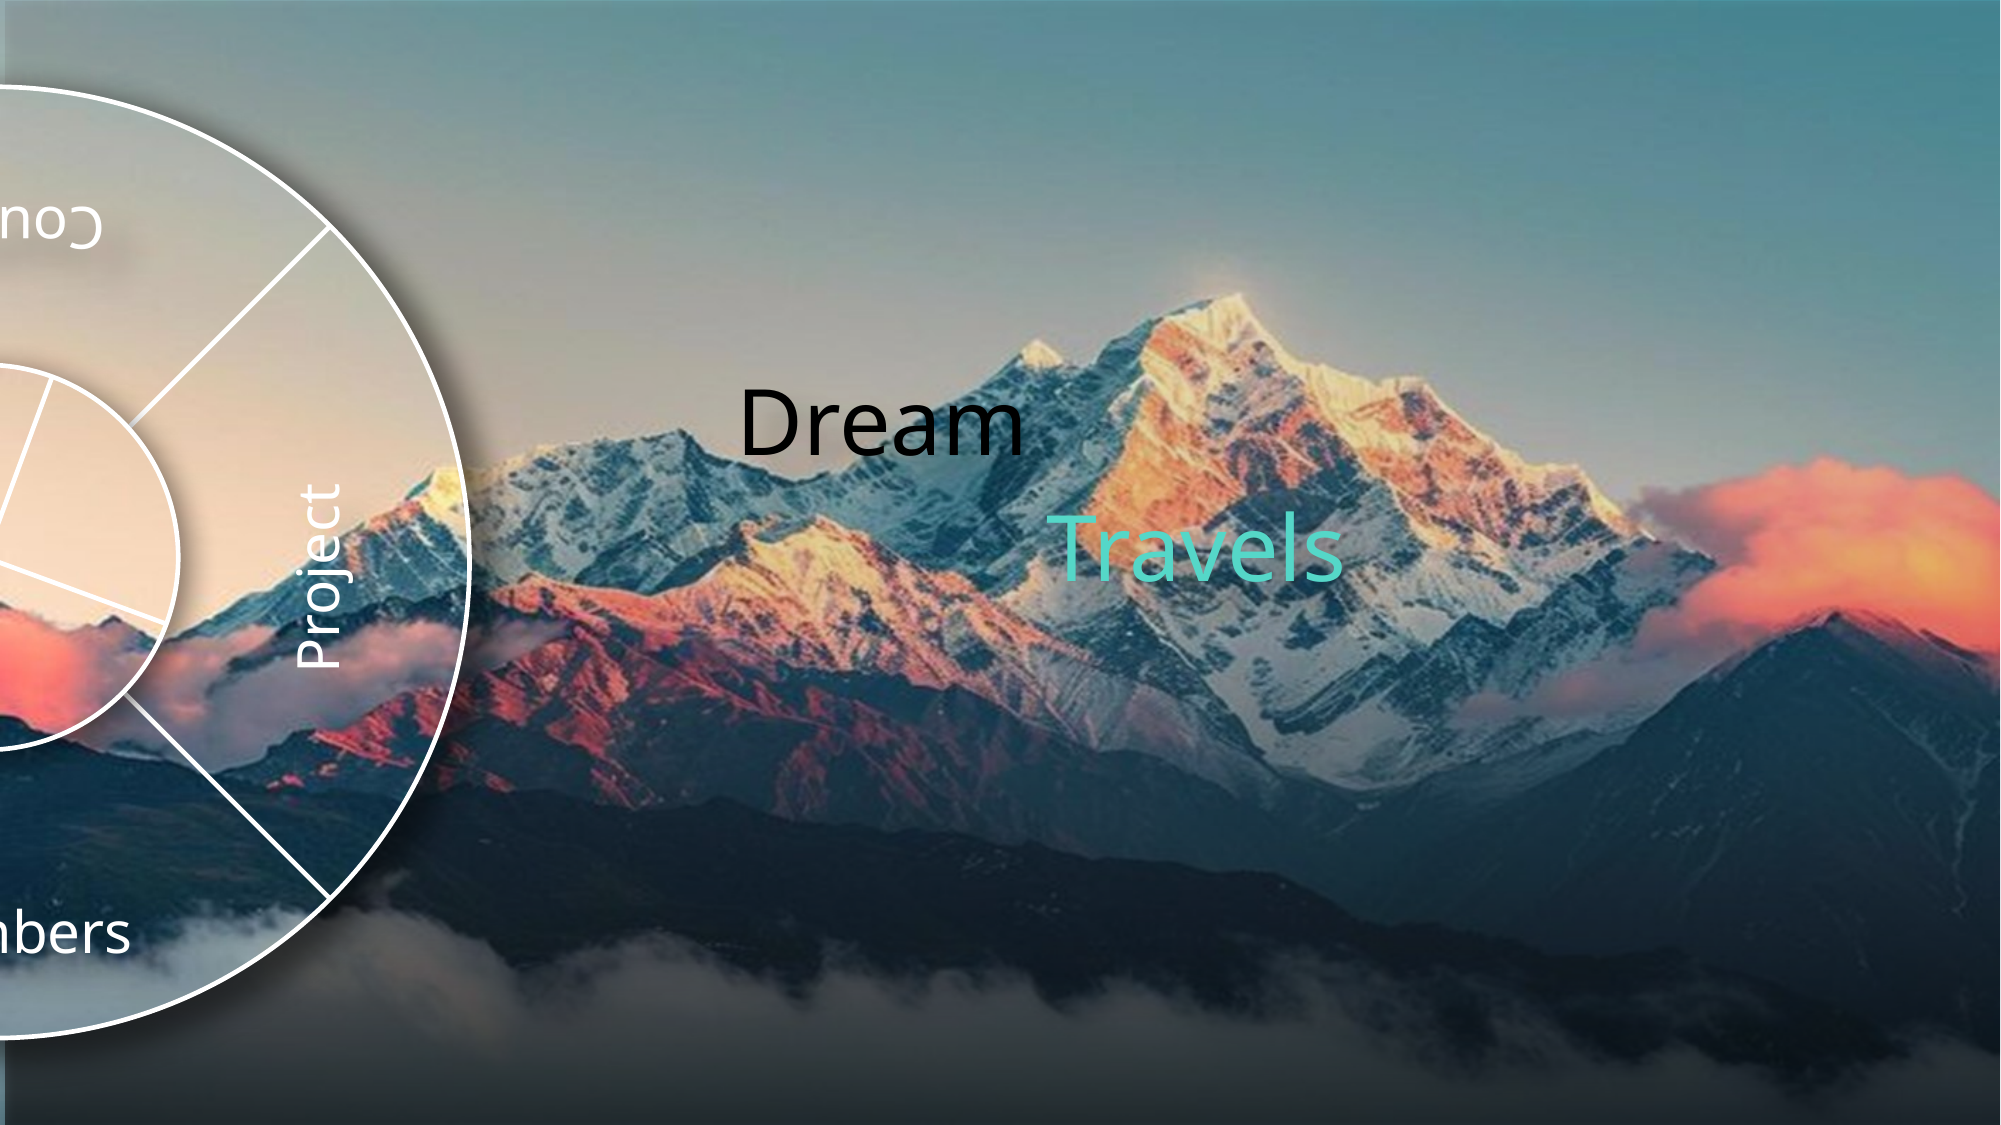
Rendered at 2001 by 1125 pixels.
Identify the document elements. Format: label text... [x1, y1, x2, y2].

text_box [5, 1, 2000, 1125]
picture [0, 1041, 5, 1125]
text_box Travels [1031, 482, 1653, 607]
text_box Dream [721, 356, 1343, 481]
picture [0, 0, 2001, 1125]
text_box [0, 86, 470, 1039]
